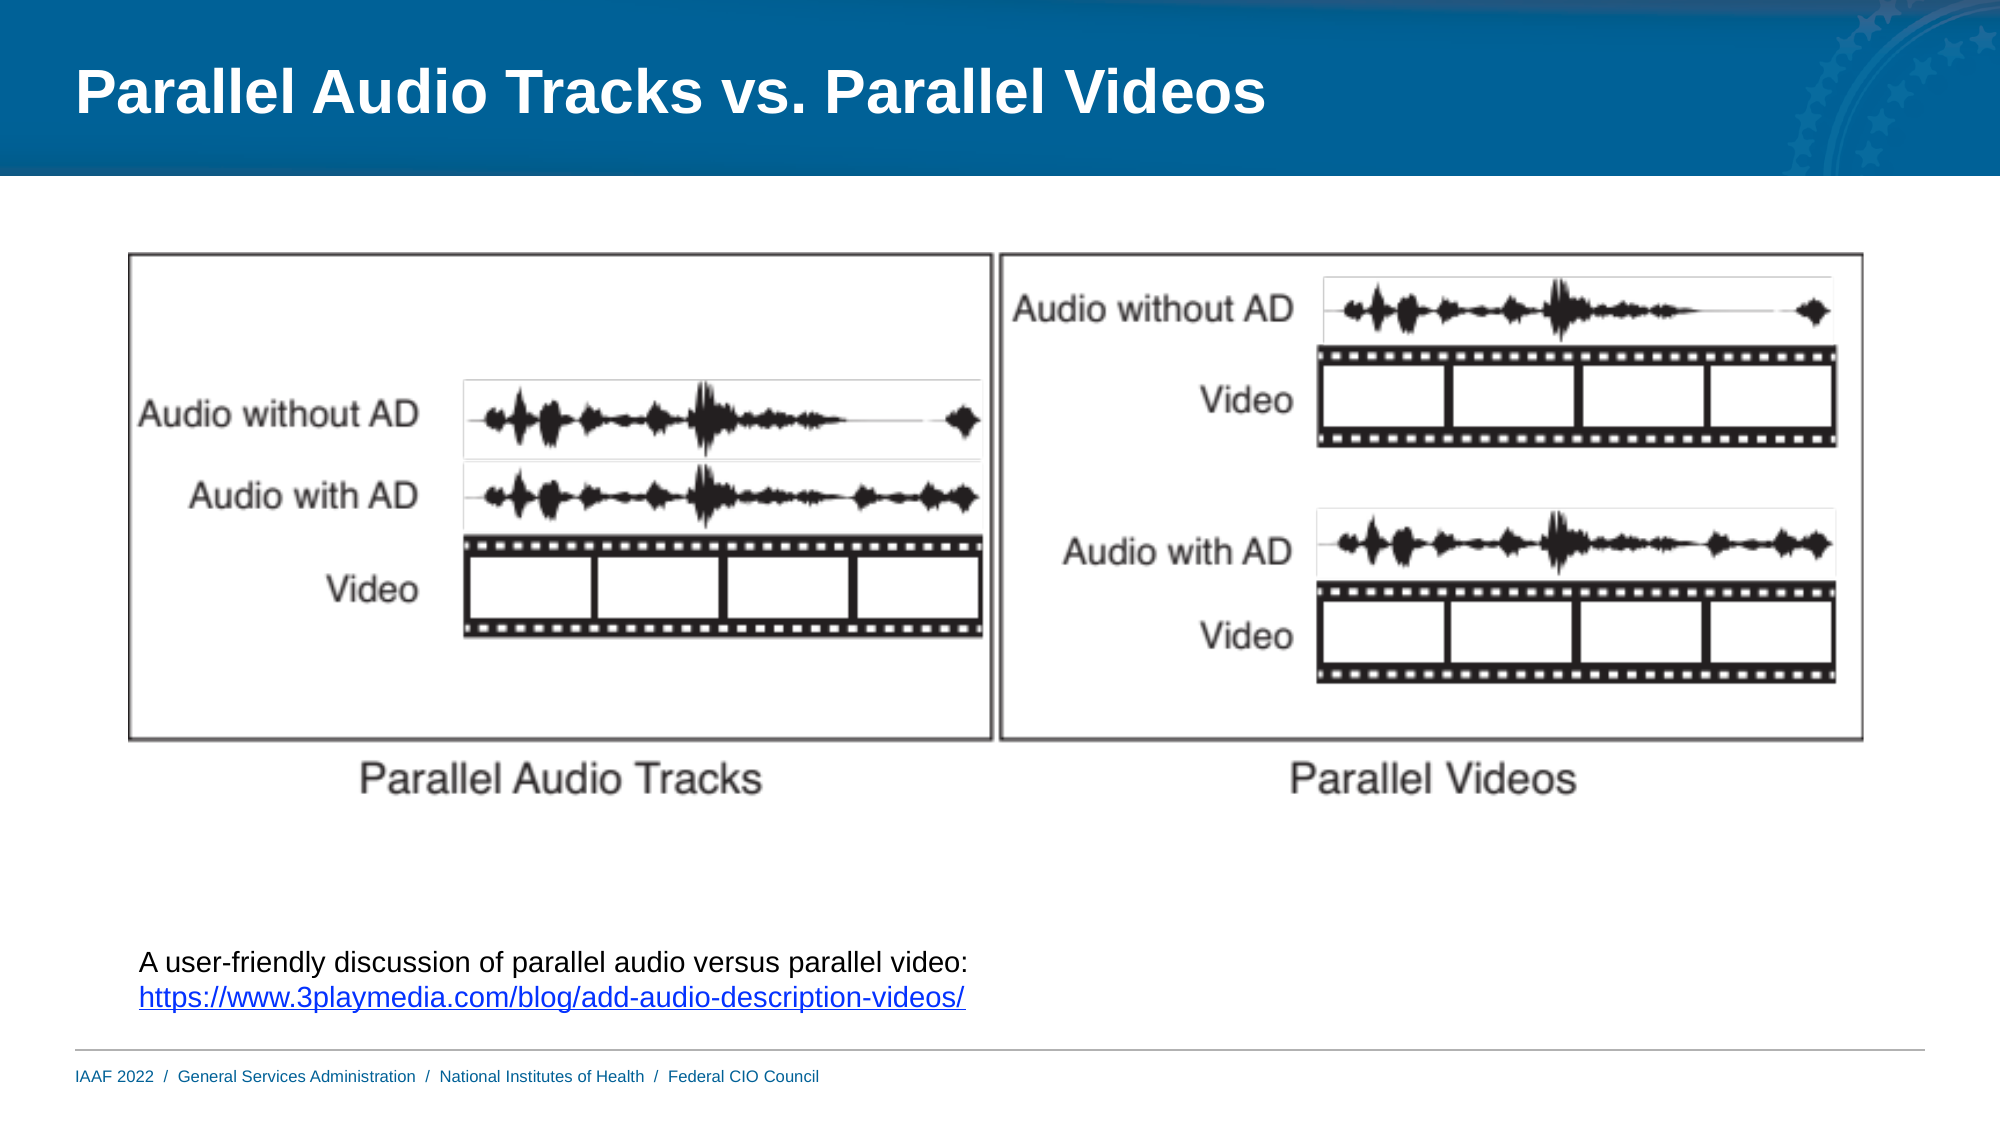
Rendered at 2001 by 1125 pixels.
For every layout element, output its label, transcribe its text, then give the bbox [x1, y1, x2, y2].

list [127, 252, 1864, 811]
title Parallel Audio Tracks vs. Parallel Videos [75, 52, 1800, 128]
picture [0, 0, 2000, 176]
picture [0, 168, 666, 176]
footer A user-friendly discussion of parallel audio versus parallel video: https://www.3playmedia.com/blog/add-audio-description-videos/ [123, 935, 996, 1027]
